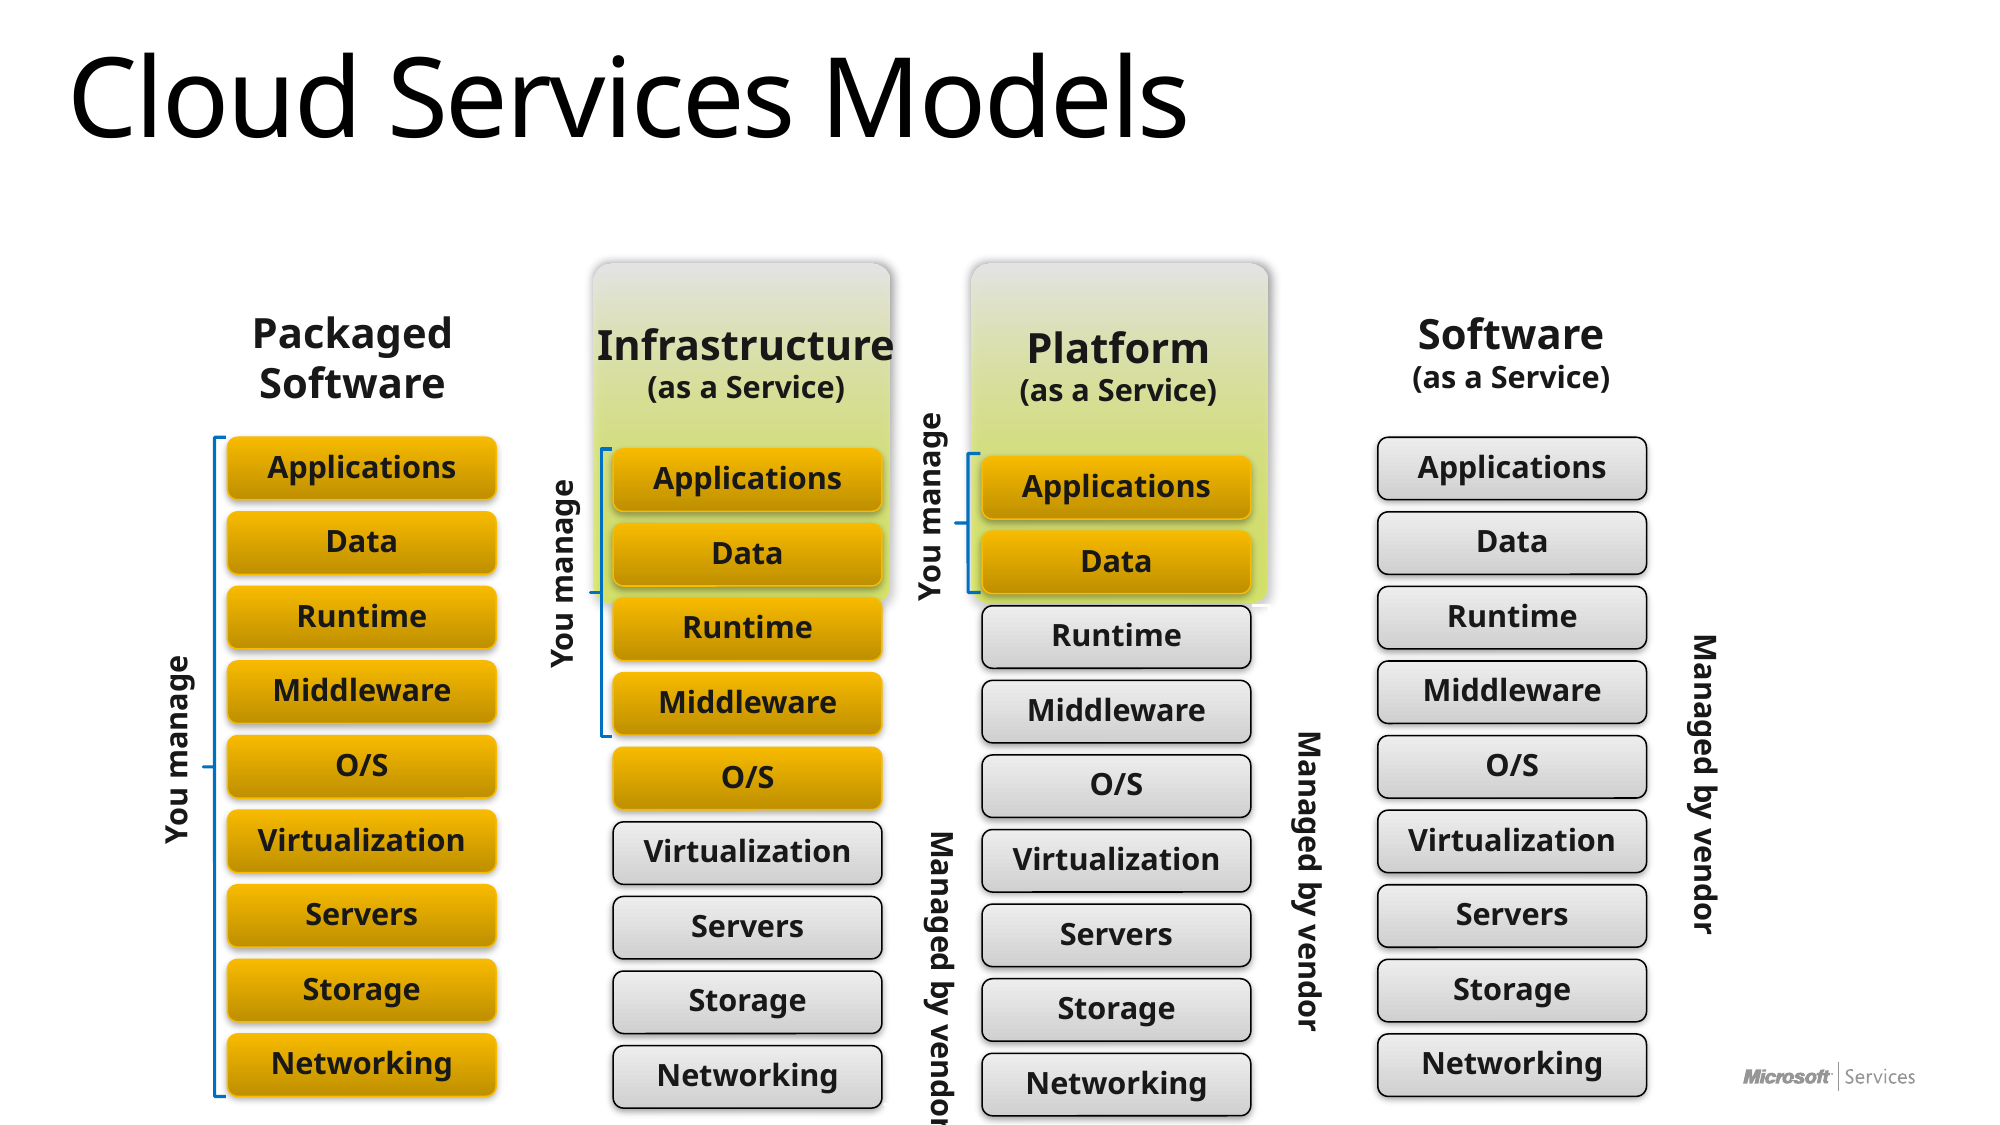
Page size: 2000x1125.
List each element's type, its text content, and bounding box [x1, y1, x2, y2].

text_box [149, 283, 506, 1097]
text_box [902, 263, 1337, 1118]
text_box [1344, 283, 1733, 1099]
title Cloud Services Models [67, 41, 1897, 163]
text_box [533, 263, 970, 1122]
